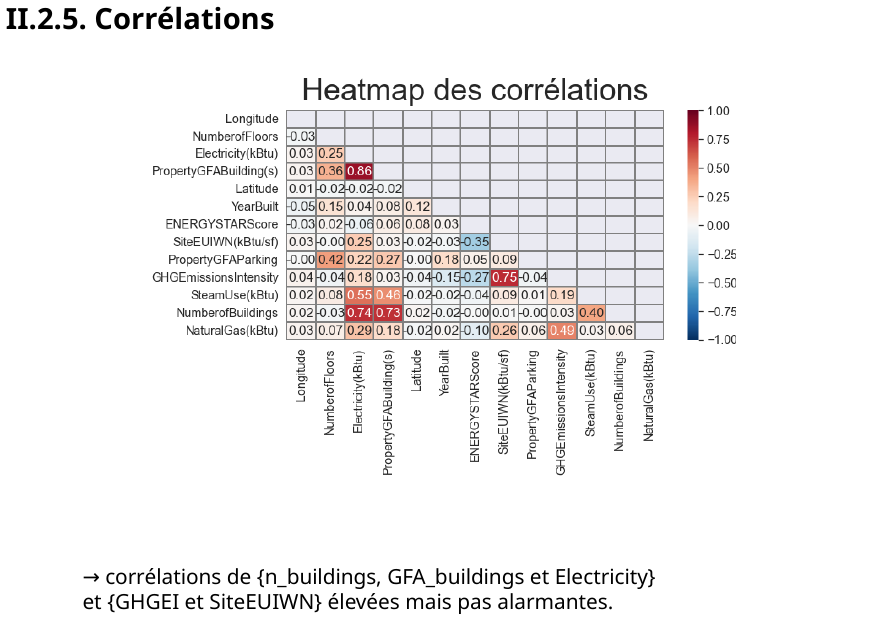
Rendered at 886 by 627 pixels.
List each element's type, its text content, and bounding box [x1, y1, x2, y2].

text_box → corrélations de {n_buildings, GFA_buildings et Electricity} et {GHGEI et SiteEUIWN} élevées mais pas alarmantes. [76, 563, 886, 614]
picture [150, 77, 736, 477]
text_box II.2.5. Corrélations [0, 0, 728, 35]
